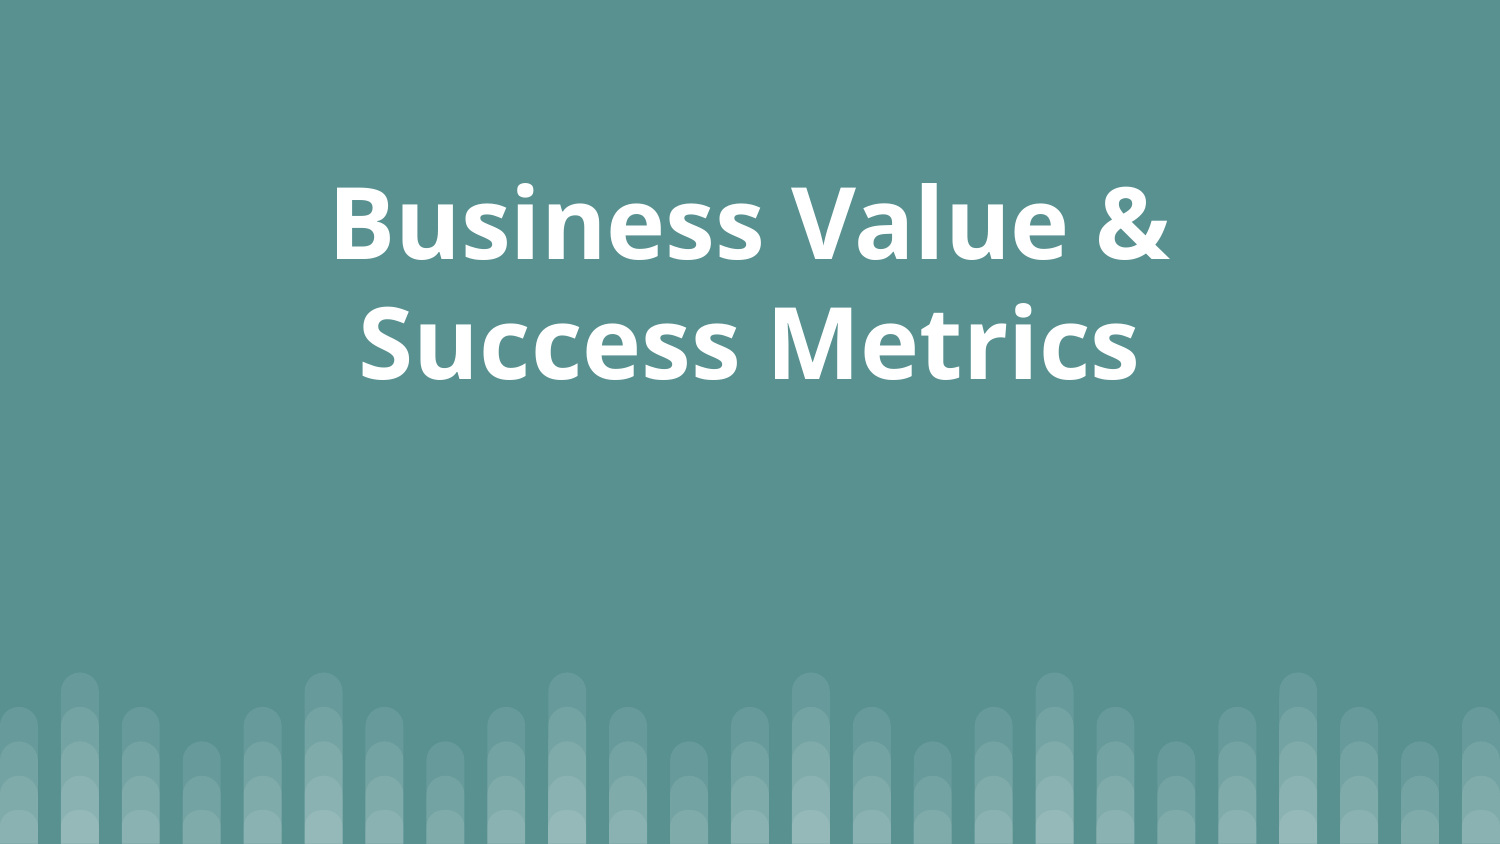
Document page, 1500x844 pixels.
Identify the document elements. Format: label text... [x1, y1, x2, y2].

title Business Value & Success Metrics [227, 126, 1273, 433]
